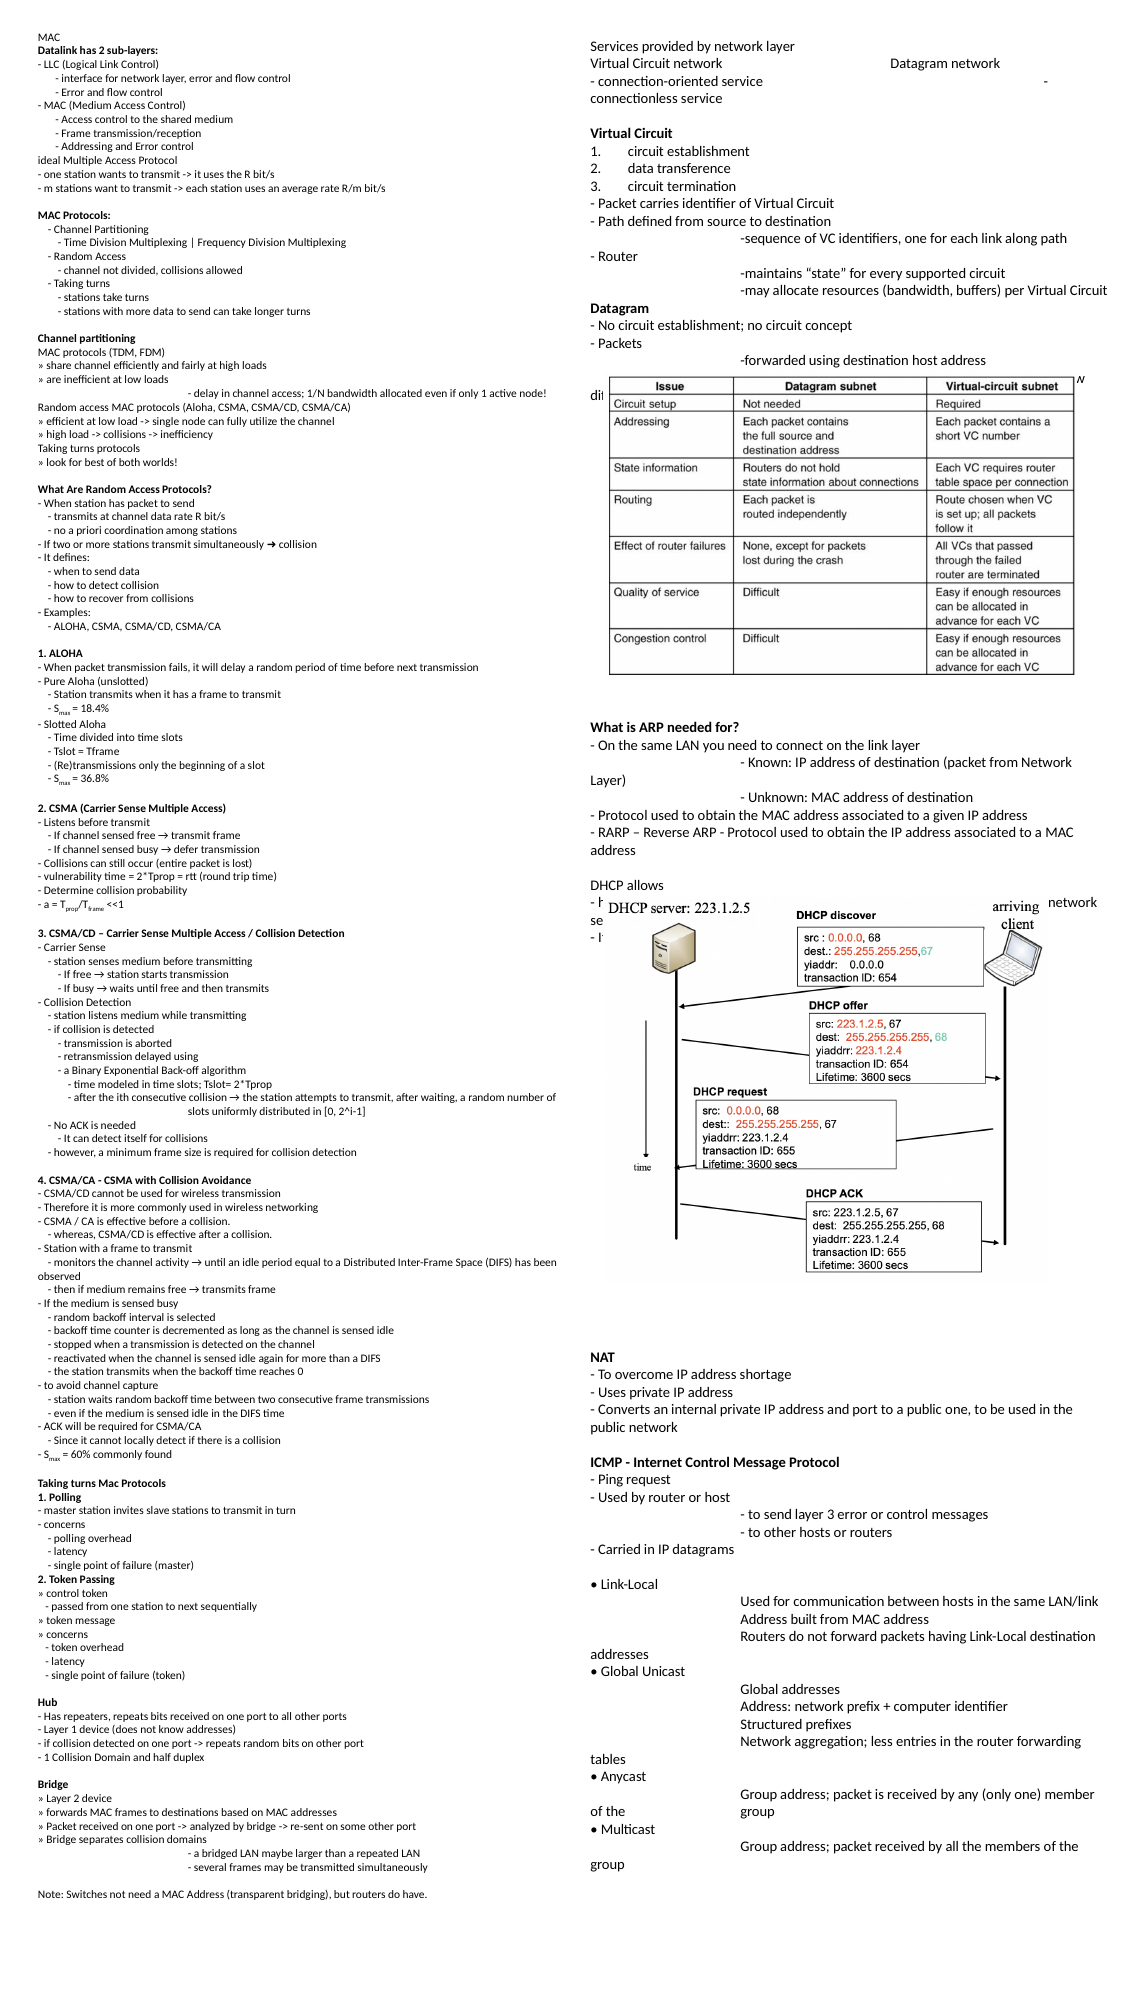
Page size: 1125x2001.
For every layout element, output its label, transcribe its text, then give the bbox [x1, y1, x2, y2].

text_box Services provided by network layer Virtual Circuit network Datagram network - connection-oriented service - connectionless service Virtual Circuit circuit establishment data transference circuit termination - Packet carries identifier of Virtual Circuit - Path defined from source to destination -sequence of VC identifiers, one for each link along path - Router -maintains “state” for every supported circuit -may allocate resources (bandwidth, buffers) per Virtual Circuit Datagram - No circuit establishment; no circuit concept - Packets -forwarded using destination host address -packets between same source-destination pair may follow different paths What is ARP needed for? - On the same LAN you need to connect on the link layer - Known: IP address of destination (packet from Network Layer) - Unknown: MAC address of destination - Protocol used to obtain the MAC address associated to a given IP address - RARP – Reverse ARP - Protocol used to obtain the IP address associated to a MAC address DHCP allows - host to dynamically obtain its IP address (assigns a dynamic IP address) from network server when it joins network - It supports address reuse NAT - To overcome IP address shortage - Uses private IP address - Converts an internal private IP address and port to a public one, to be used in the public network ICMP - Internet Control Message Protocol - Ping request - Used by router or host - to send layer 3 error or control messages - to other hosts or routers - Carried in IP datagrams • Link-Local Used for communication between hosts in the same LAN/link Address built from MAC address Routers do not forward packets having Link-Local destination addresses • Global Unicast Global addresses Address: network prefix + computer identifier Structured prefixes Network aggregation; less entries in the router forwarding tables • Anycast Group address; packet is received by any (only one) member of the group • Multicast Group address; packet received by all the members of the group [575, 29, 1125, 1880]
picture [602, 371, 1077, 678]
picture [602, 895, 1048, 1283]
text_box MAC Datalink has 2 sub-layers: - LLC (Logical Link Control) - interface for network layer, error and flow control - Error and flow control - MAC (Medium Access Control) - Access control to the shared medium - Frame transmission/reception - Addressing and Error control ideal Multiple Access Protocol - one station wants to transmit -> it uses the R bit/s - m stations want to transmit -> each station uses an average rate R/m bit/s MAC Protocols: - Channel Partitioning - Time Division Multiplexing | Frequency Division Multiplexing - Random Access - channel not divided, collisions allowed - Taking turns - stations take turns - stations with more data to send can take longer turns Channel partitioning MAC protocols (TDM, FDM) » share channel efficiently and fairly at high loads » are inefficient at low loads - delay in channel access; 1/N bandwidth allocated even if only 1 active node! Random access MAC protocols (Aloha, CSMA, CSMA/CD, CSMA/CA) » efficient at low load -> single node can fully utilize the channel » high load -> collisions -> inefficiency Taking turns protocols » look for best of both worlds! What Are Random Access Protocols? - When station has packet to send - transmits at channel data rate R bit/s - no a priori coordination among stations - If two or more stations transmit simultaneously ➜ collision - It defines: - when to send data - how to detect collision - how to recover from collisions - Examples: - ALOHA, CSMA, CSMA/CD, CSMA/CA 1. ALOHA - When packet transmission fails, it will delay a random period of time before next transmission - Pure Aloha (unslotted) - Station transmits when it has a frame to transmit - Smax = 18.4% - Slotted Aloha - Time divided into time slots - Tslot = Tframe - (Re)transmissions only the beginning of a slot - Smax = 36.8% 2. CSMA (Carrier Sense Multiple Access) - Listens before transmit - If channel sensed free → transmit frame - If channel sensed busy → defer transmission - Collisions can still occur (entire packet is lost) - vulnerability time = 2*Tprop = rtt (round trip time) - Determine collision probability - a = Tprop/Tframe <<1 3. CSMA/CD – Carrier Sense Multiple Access / Collision Detection - Carrier Sense - station senses medium before transmitting - If free → station starts transmission - If busy → waits until free and then transmits - Collision Detection - station listens medium while transmitting - if collision is detected - transmission is aborted - retransmission delayed using - a Binary Exponential Back-off algorithm - time modeled in time slots; Tslot= 2*Tprop - after the ith consecutive collision → the station attempts to transmit, after waiting, a random number of slots uniformly distributed in [0, 2^i-1] - No ACK is needed - It can detect itself for collisions - however, a minimum frame size is required for collision detection 4. CSMA/CA - CSMA with Collision Avoidance - CSMA/CD cannot be used for wireless transmission - Therefore it is more commonly used in wireless networking - CSMA / CA is effective before a collision. - whereas, CSMA/CD is effective after a collision. - Station with a frame to transmit - monitors the channel activity → until an idle period equal to a Distributed Inter-Frame Space (DIFS) has been observed - then if medium remains free → transmits frame - If the medium is sensed busy - random backoff interval is selected - backoff time counter is decremented as long as the channel is sensed idle - stopped when a transmission is detected on the channel - reactivated when the channel is sensed idle again for more than a DIFS - the station transmits when the backoff time reaches 0 - to avoid channel capture - station waits random backoff time between two consecutive frame transmissions - even if the medium is sensed idle in the DIFS time - ACK will be required for CSMA/CA - Since it cannot locally detect if there is a collision - Smax = 60% commonly found Taking turns Mac Protocols 1. Polling - master station invites slave stations to transmit in turn - concerns - polling overhead - latency - single point of failure (master) 2. Token Passing » control token - passed from one station to next sequentially » token message » concerns - token overhead - latency - single point of failure (token) Hub - Has repeaters, repeats bits received on one port to all other ports - Layer 1 device (does not know addresses) - if collision detected on one port -> repeats random bits on other port - 1 Collision Domain and half duplex Bridge » Layer 2 device » forwards MAC frames to destinations based on MAC addresses » Packet received on one port -> analyzed by bridge -> re-sent on some other port » Bridge separates collision domains - a bridged LAN maybe larger than a repeated LAN - several frames may be transmitted simultaneously Note: Switches not need a MAC Address (transparent bridging), but routers do have. [23, 22, 588, 1909]
